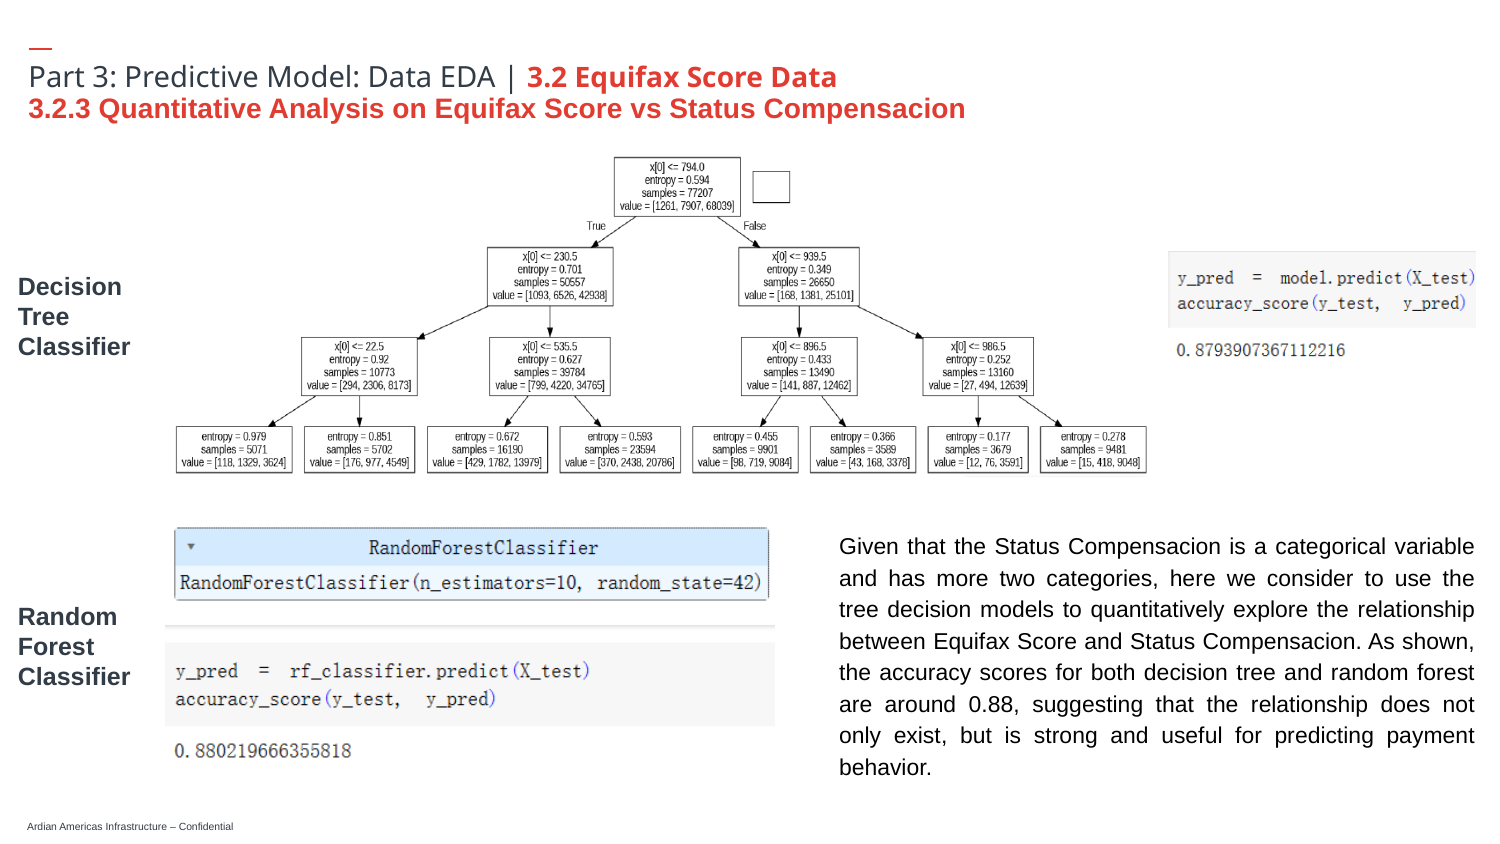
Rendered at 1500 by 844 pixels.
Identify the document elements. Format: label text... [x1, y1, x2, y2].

picture [1167, 251, 1476, 373]
picture [165, 524, 776, 775]
title Part 3: Predictive Model: Data EDA | 3.2 Equifax Score Data [28, 55, 1400, 87]
list Decision Tree Classifier [17, 240, 156, 362]
list Given that the Status Compensacion is a categorical variable and has more two categories, here we consider to use the tree decision models to quantitatively explore the relationship between Equifax Score and Status Compensacion. As shown, the accuracy scores for both decision tree and random forest are around 0.88, suggesting that the relationship does not only exist, but is strong and useful for predicting payment behavior. [839, 527, 1476, 772]
list Random Forest Classifier [17, 570, 156, 692]
list 3.2.3 Quantitative Analysis on Equifax Score vs Status Compensacion [28, 87, 1400, 133]
picture [174, 148, 1149, 477]
